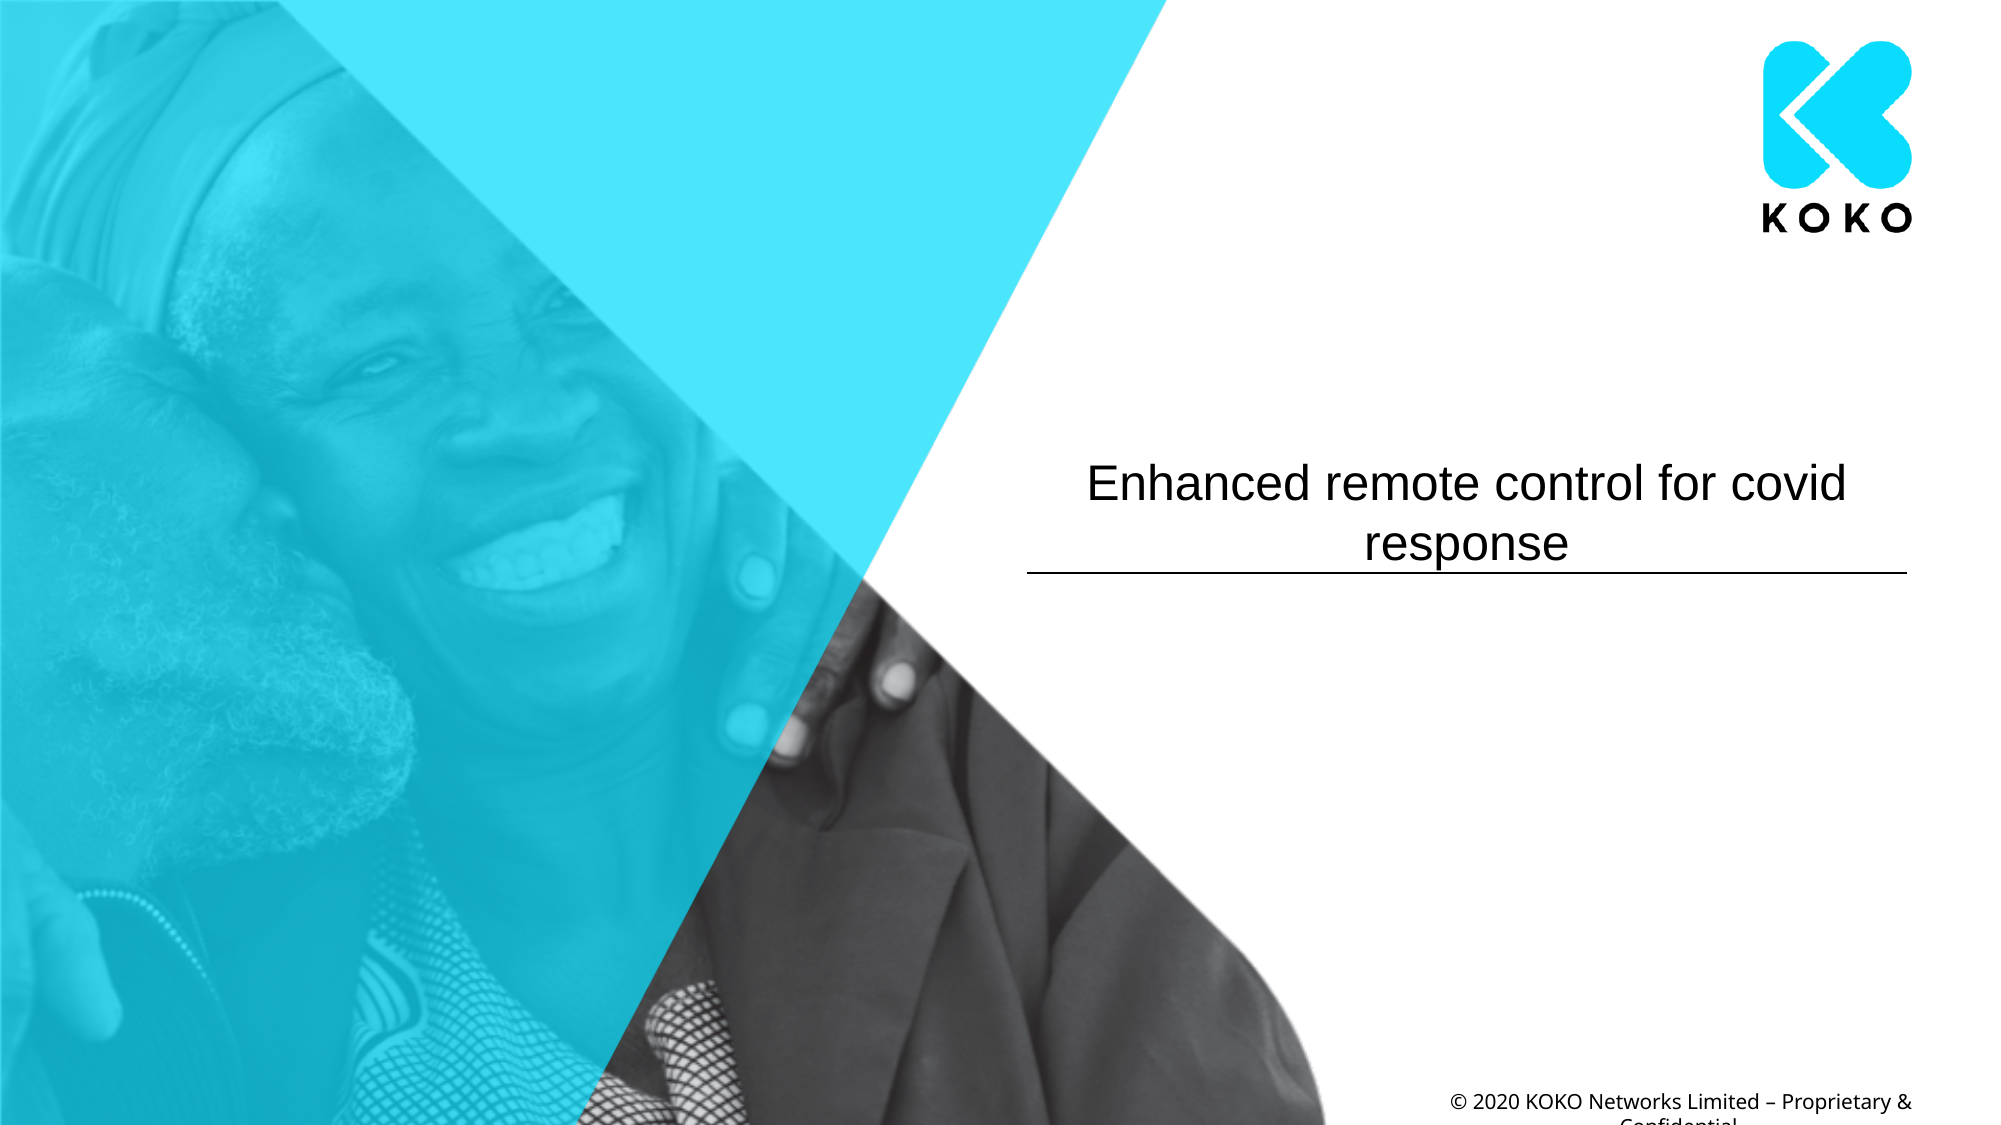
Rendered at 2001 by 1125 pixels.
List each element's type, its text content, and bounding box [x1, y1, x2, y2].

picture [1710, 17, 1960, 266]
picture [0, 0, 1328, 1125]
title Enhanced remote control for covid response [1026, 449, 1908, 572]
